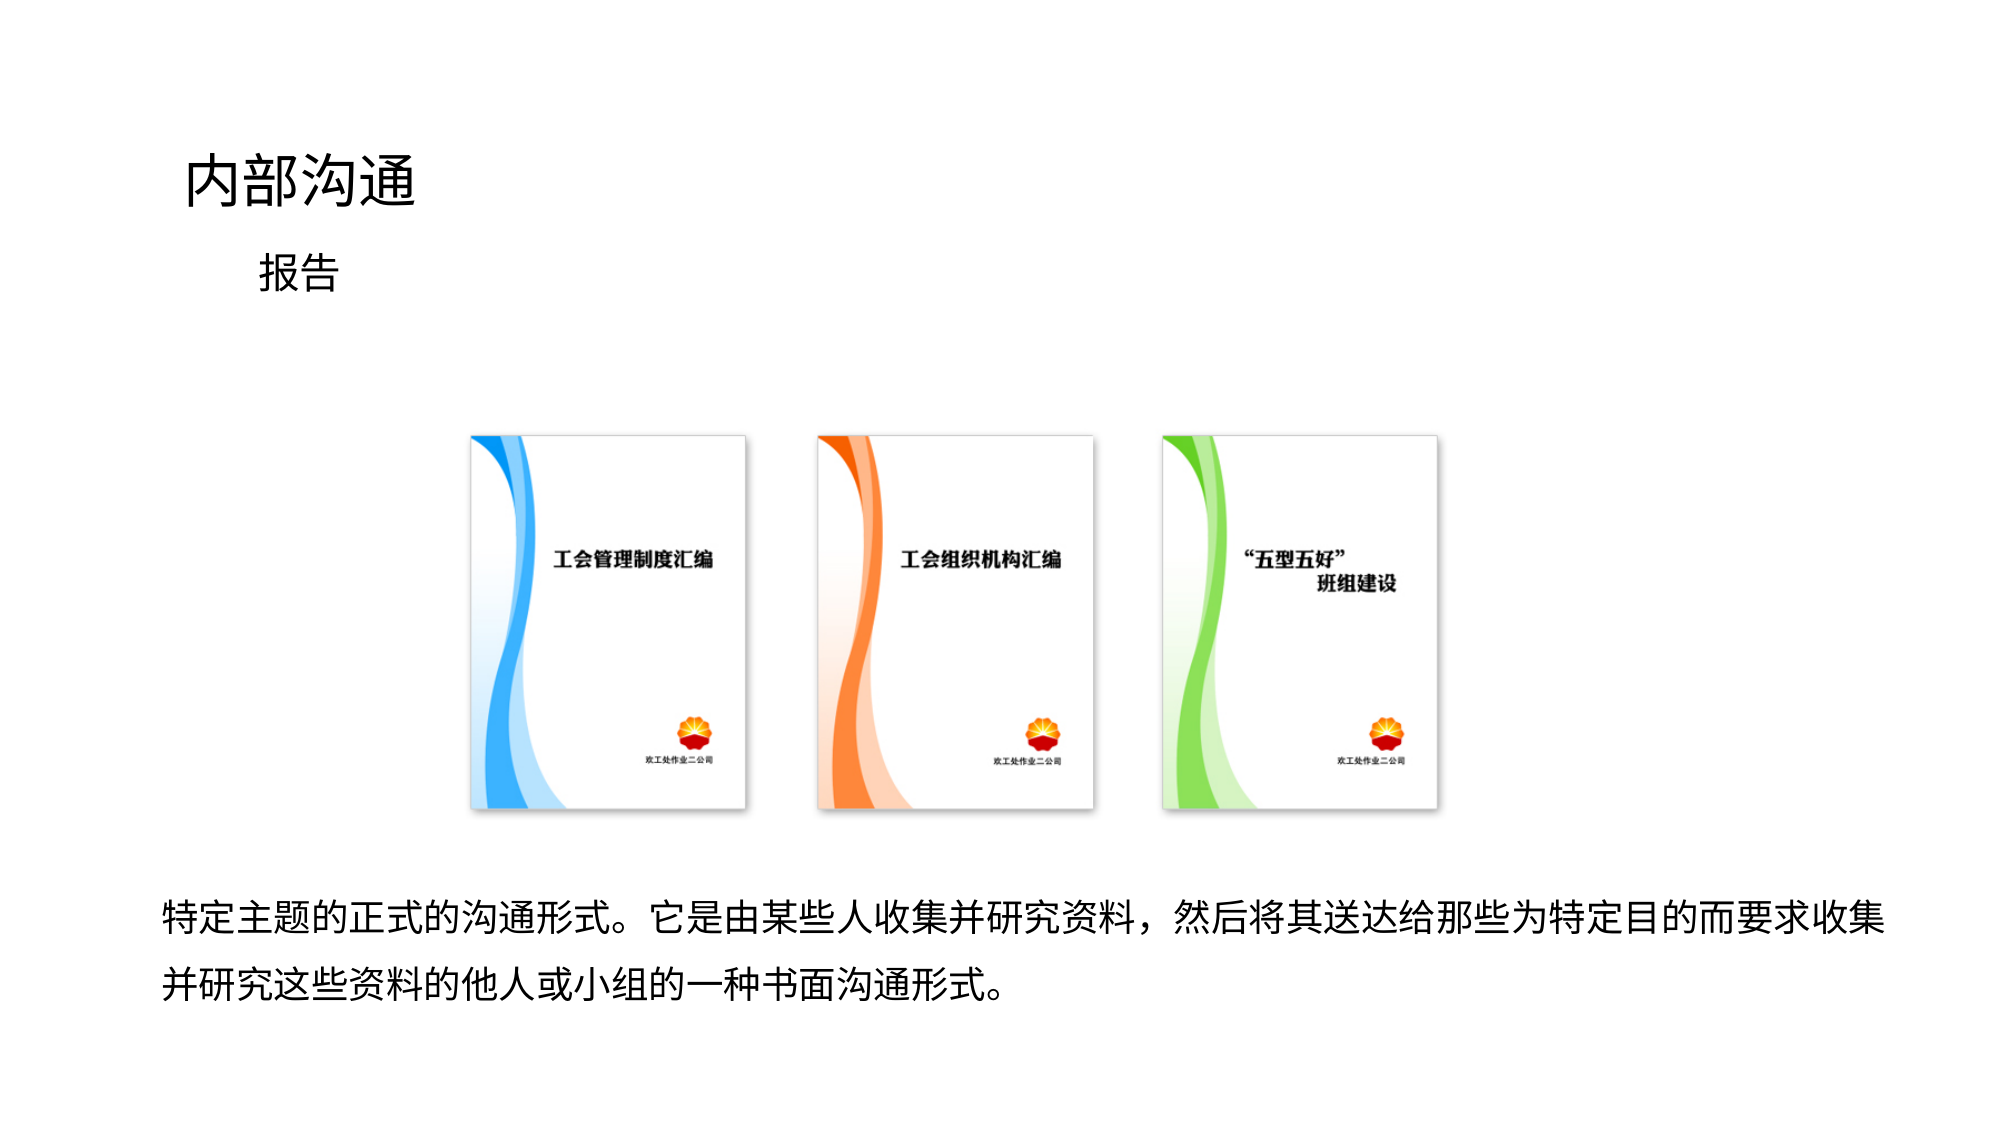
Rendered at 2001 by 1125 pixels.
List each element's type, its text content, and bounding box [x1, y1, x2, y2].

picture [408, 375, 1492, 864]
text_box 内部沟通 [166, 101, 434, 222]
text_box 报告 [243, 239, 357, 305]
text_box 特定主题的正式的沟通形式。它是由某些人收集并研究资料，然后将其送达给那些为特定目的而要求收集并研究这些资料的他人或小组的一种书面沟通形式。 [146, 863, 1921, 1014]
